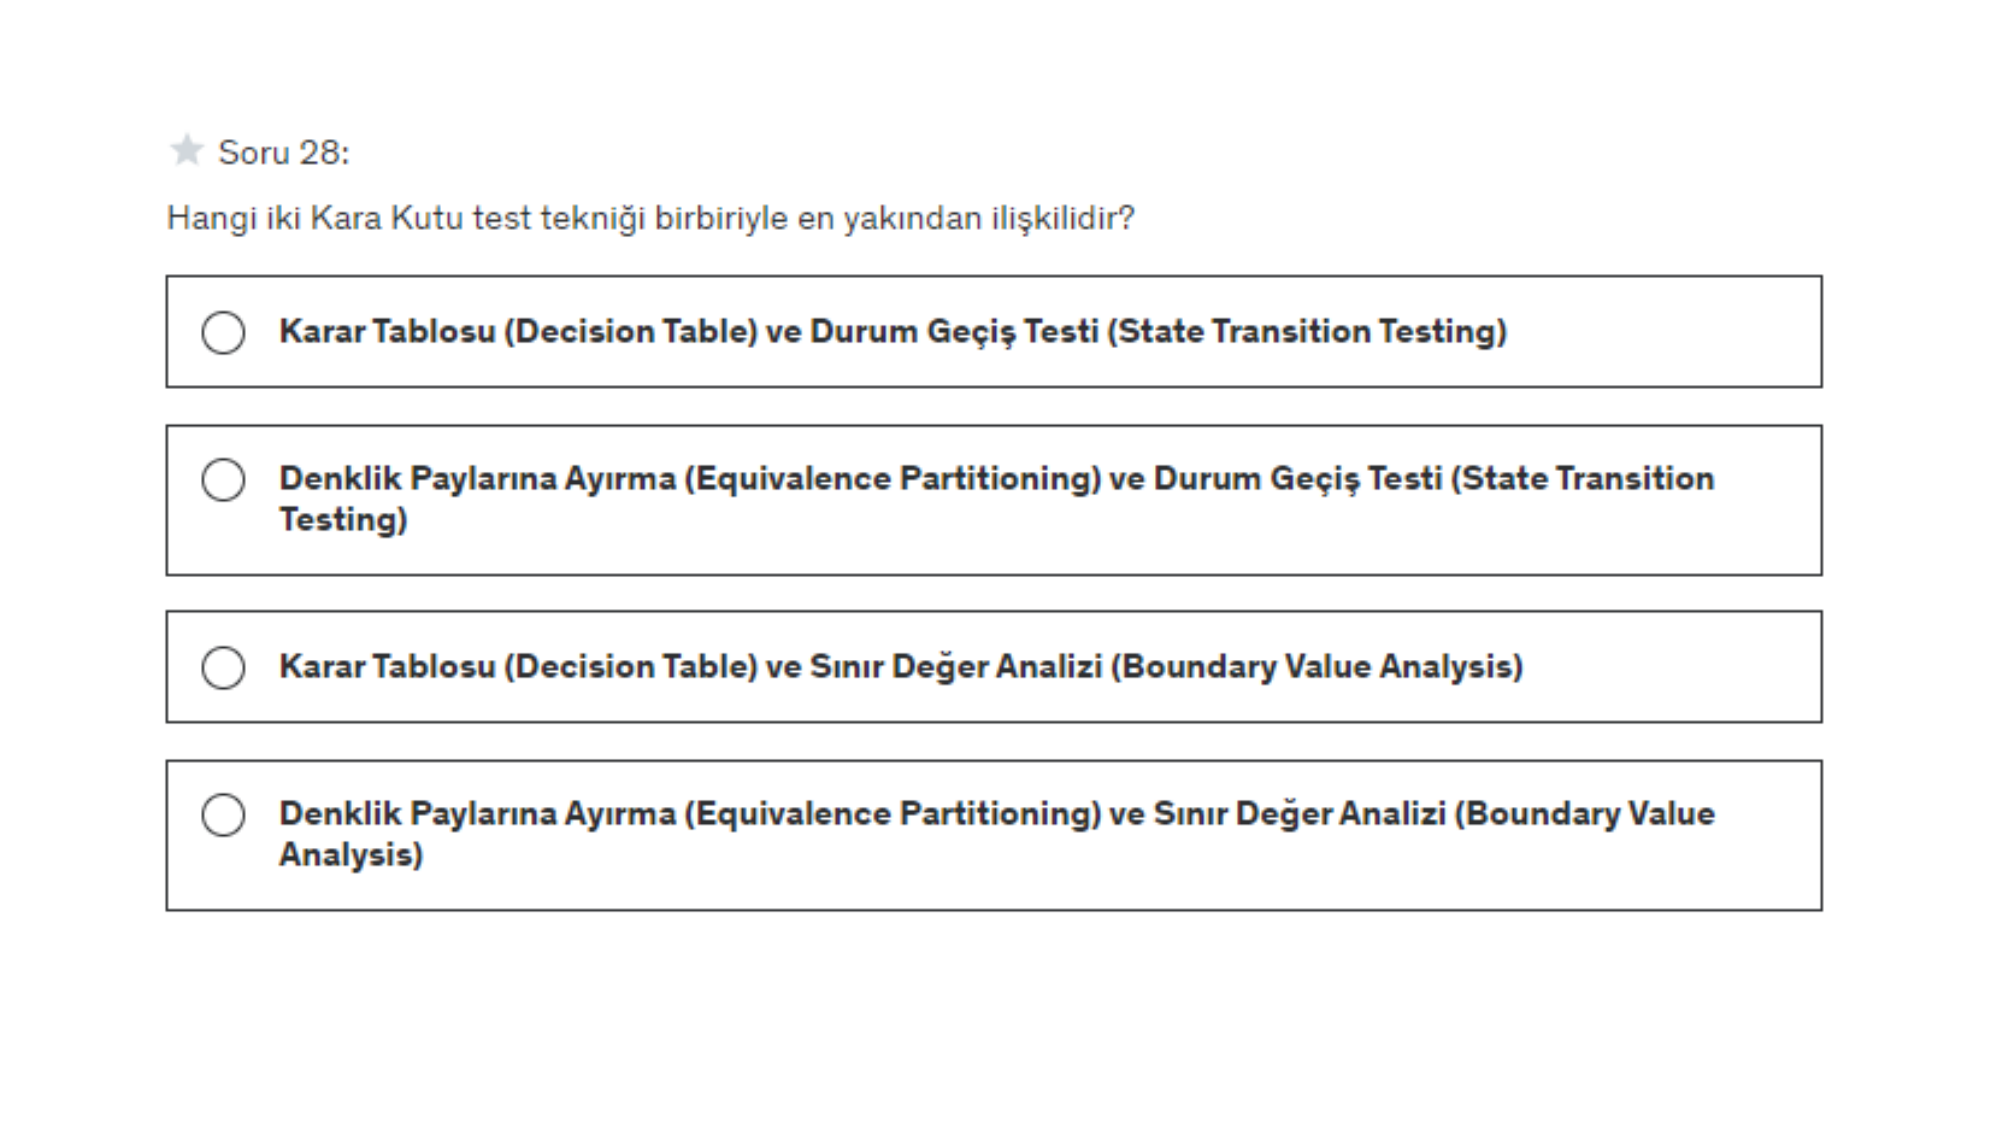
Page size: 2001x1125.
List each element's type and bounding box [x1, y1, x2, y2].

list [82, 102, 1908, 958]
